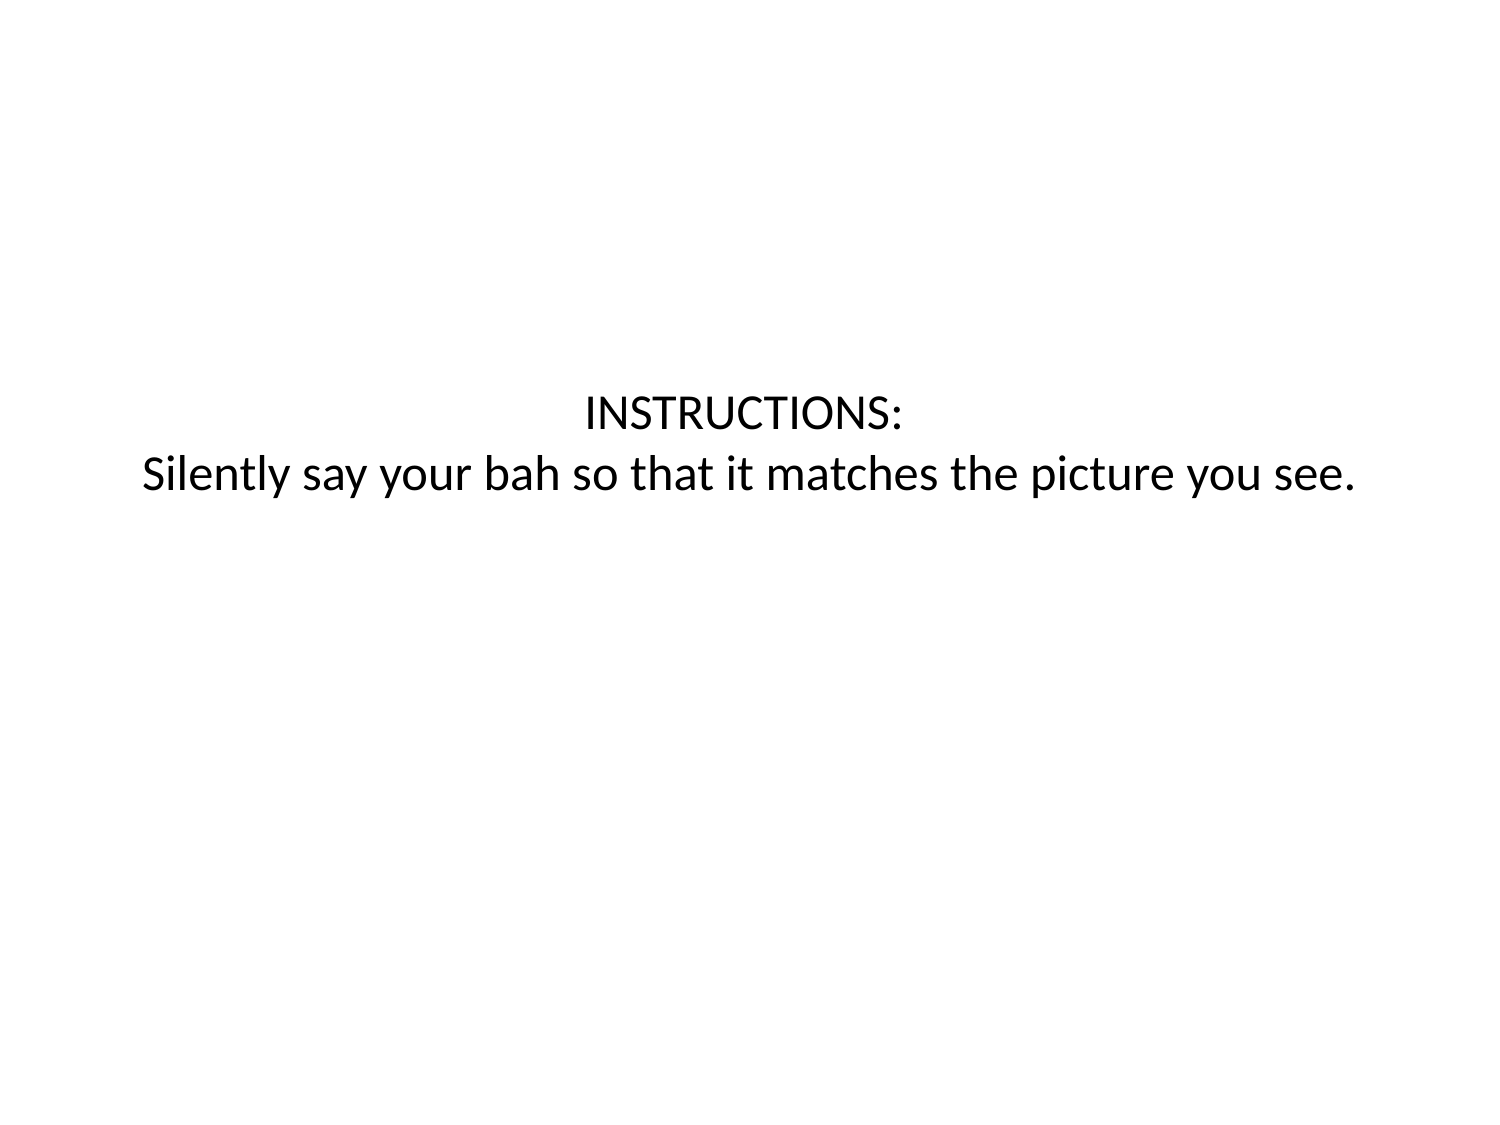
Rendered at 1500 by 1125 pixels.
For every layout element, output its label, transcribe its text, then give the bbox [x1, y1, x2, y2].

title INSTRUCTIONS: Silently say your bah so that it matches the picture you see. [112, 349, 1388, 591]
